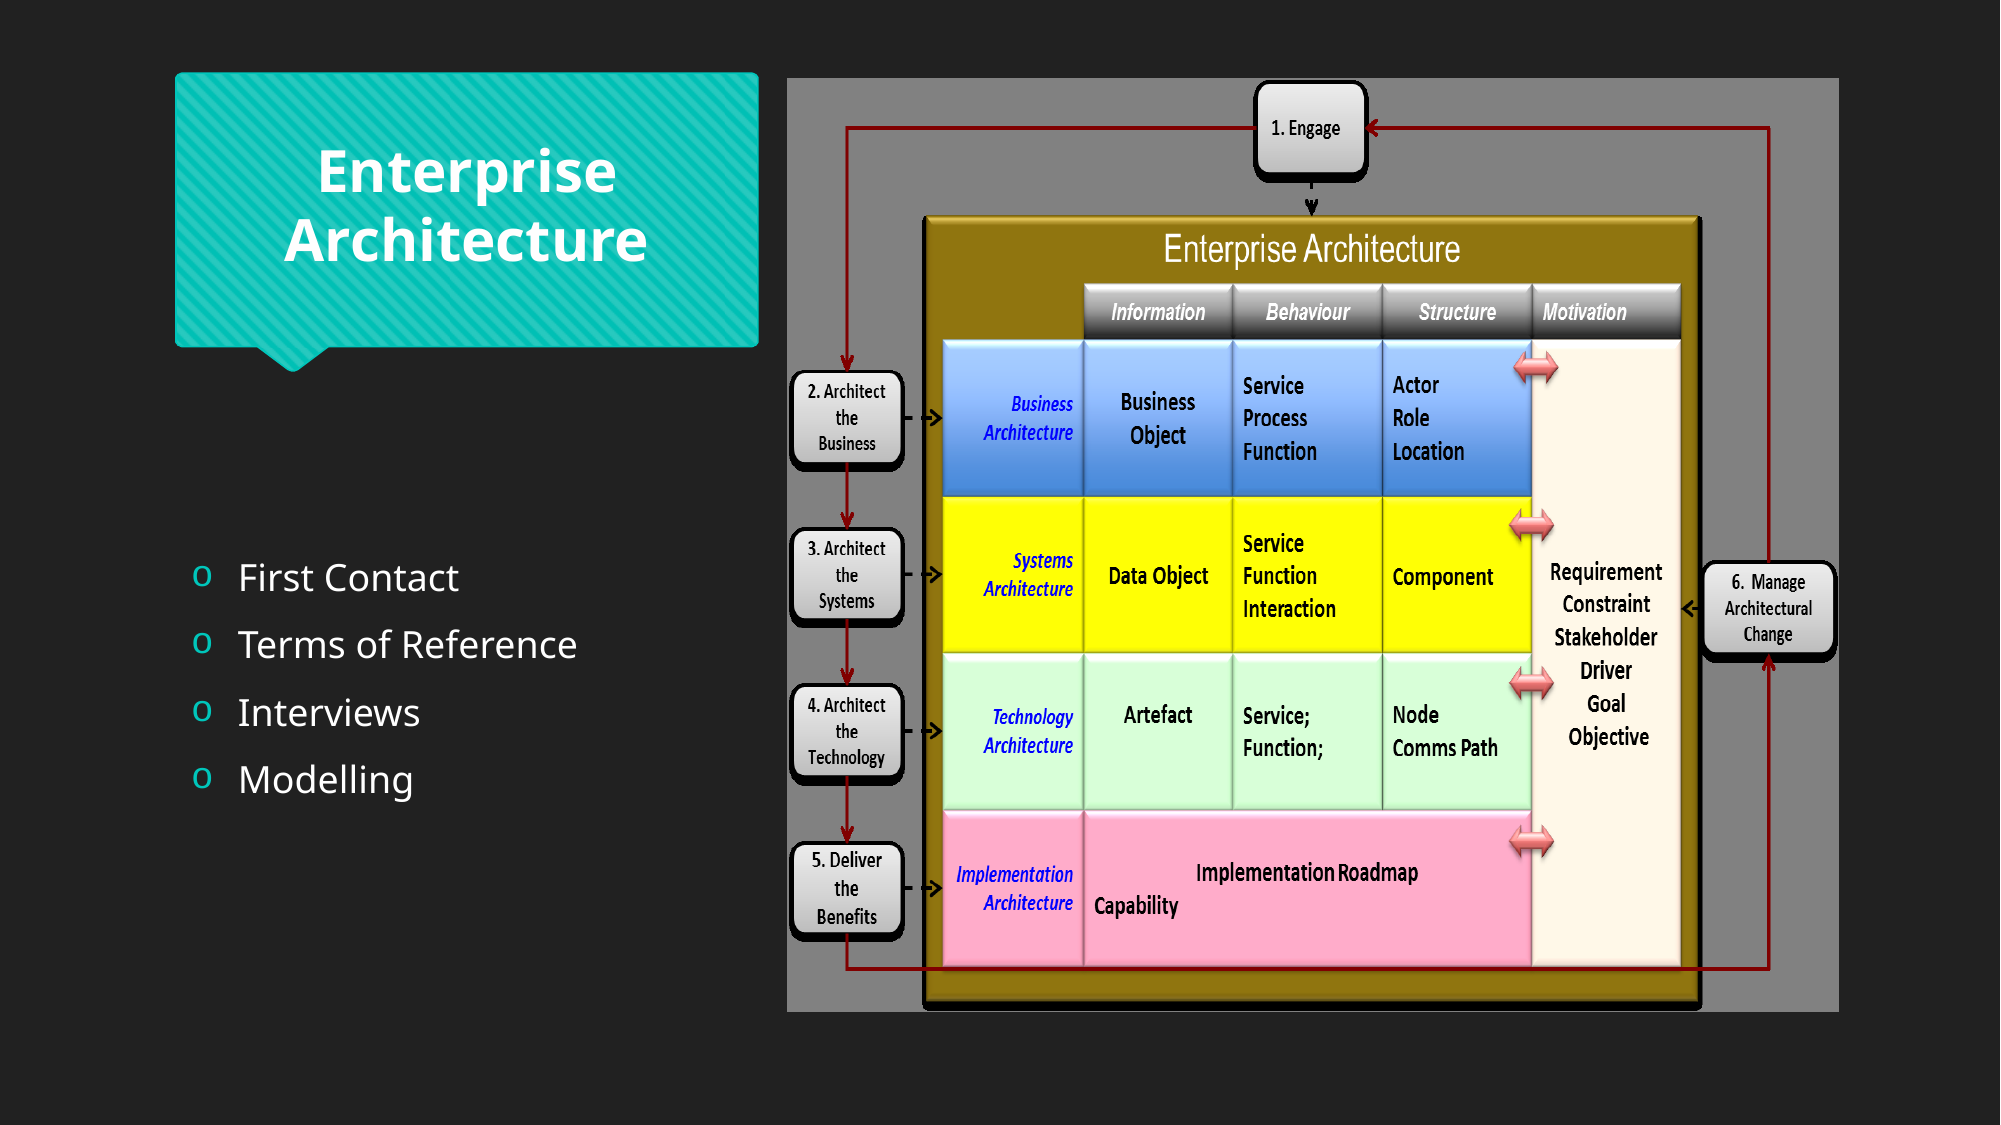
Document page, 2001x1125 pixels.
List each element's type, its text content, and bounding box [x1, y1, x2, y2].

picture [177, 74, 757, 113]
picture [787, 77, 1839, 1012]
picture [177, 339, 757, 370]
title Enterprise Architecture [176, 113, 759, 339]
list First Contact Terms of Reference Interviews Modelling [176, 370, 758, 962]
